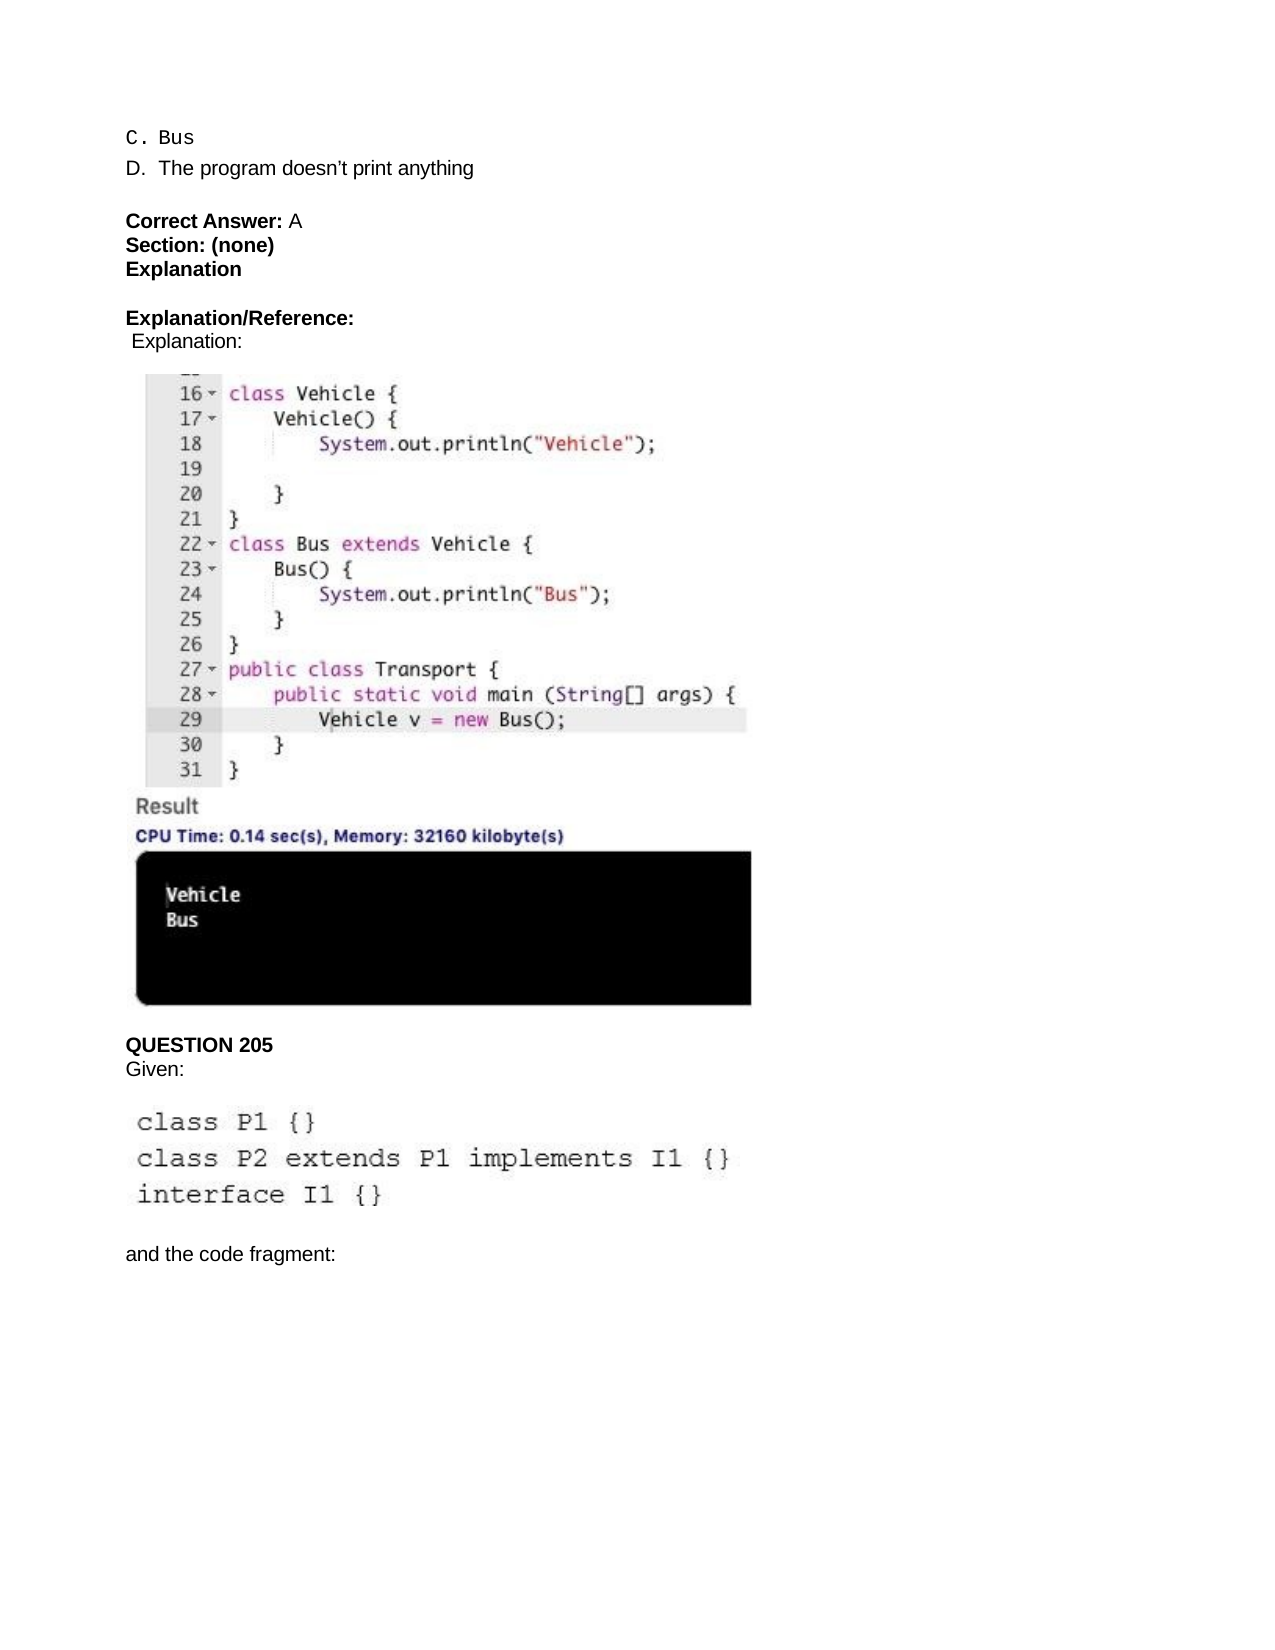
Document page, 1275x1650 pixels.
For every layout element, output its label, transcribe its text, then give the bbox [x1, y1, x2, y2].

text_box [127, 374, 753, 1010]
text_box QUESTION 205 Given: [123, 1030, 277, 1081]
text_box Bus The program doesn’t print anything Correct Answer: A Section: (none) Explanation Explanation/Reference: Explanation: [123, 116, 482, 353]
text_box and the code fragment: [123, 1238, 342, 1266]
text_box [127, 1105, 740, 1206]
